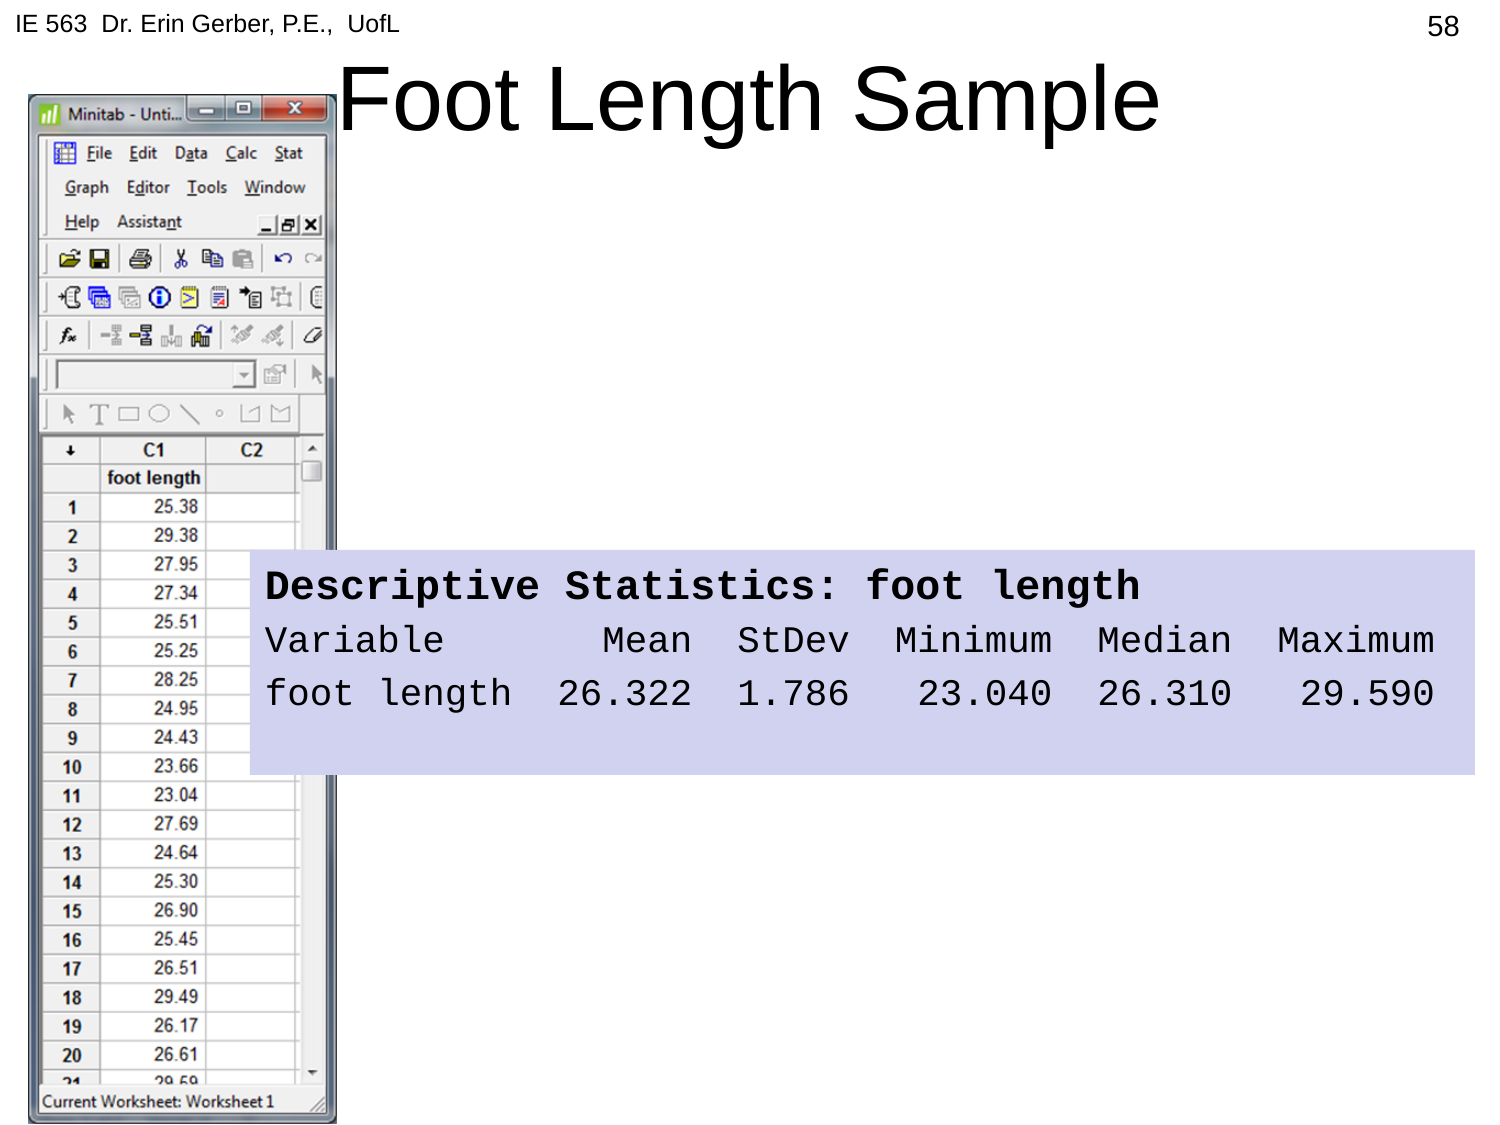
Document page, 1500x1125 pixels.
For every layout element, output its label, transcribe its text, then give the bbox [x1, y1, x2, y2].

list Descriptive Statistics: foot length Variable Mean StDev Minimum Median Maximum foot length 26.322 1.786 23.040 26.310 29.590 [342, 549, 1476, 776]
footer IE 563 Dr. Erin Gerber, P.E., UofL [0, 0, 626, 79]
title Foot Length Sample [74, 0, 1426, 188]
slide_number 58 [1124, 0, 1476, 79]
picture [25, 91, 338, 1125]
